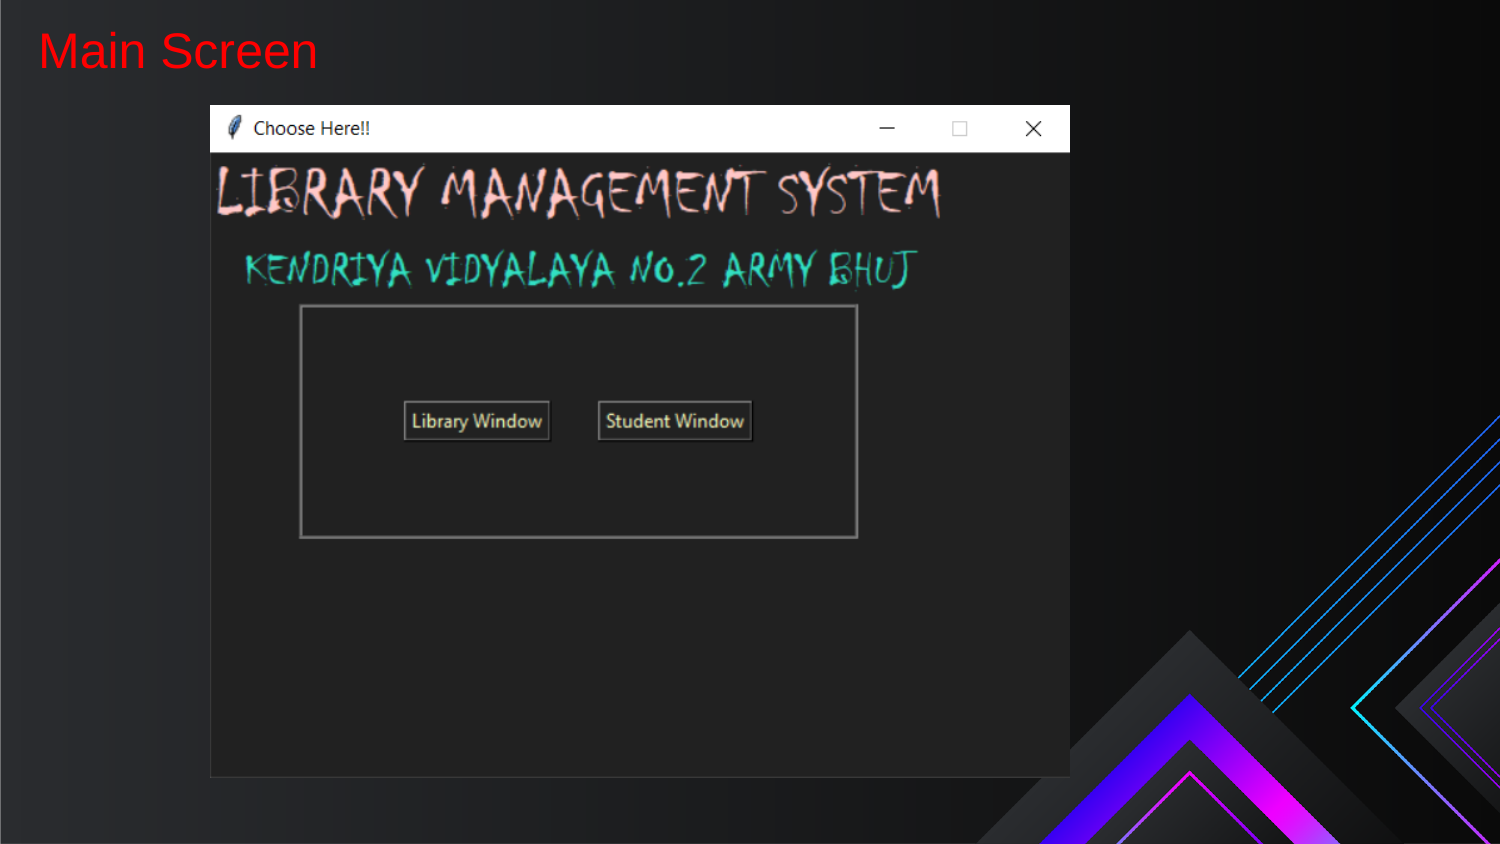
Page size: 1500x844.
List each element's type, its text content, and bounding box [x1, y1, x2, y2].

text_box Main Screen [23, 11, 352, 87]
picture [0, 0, 1500, 844]
